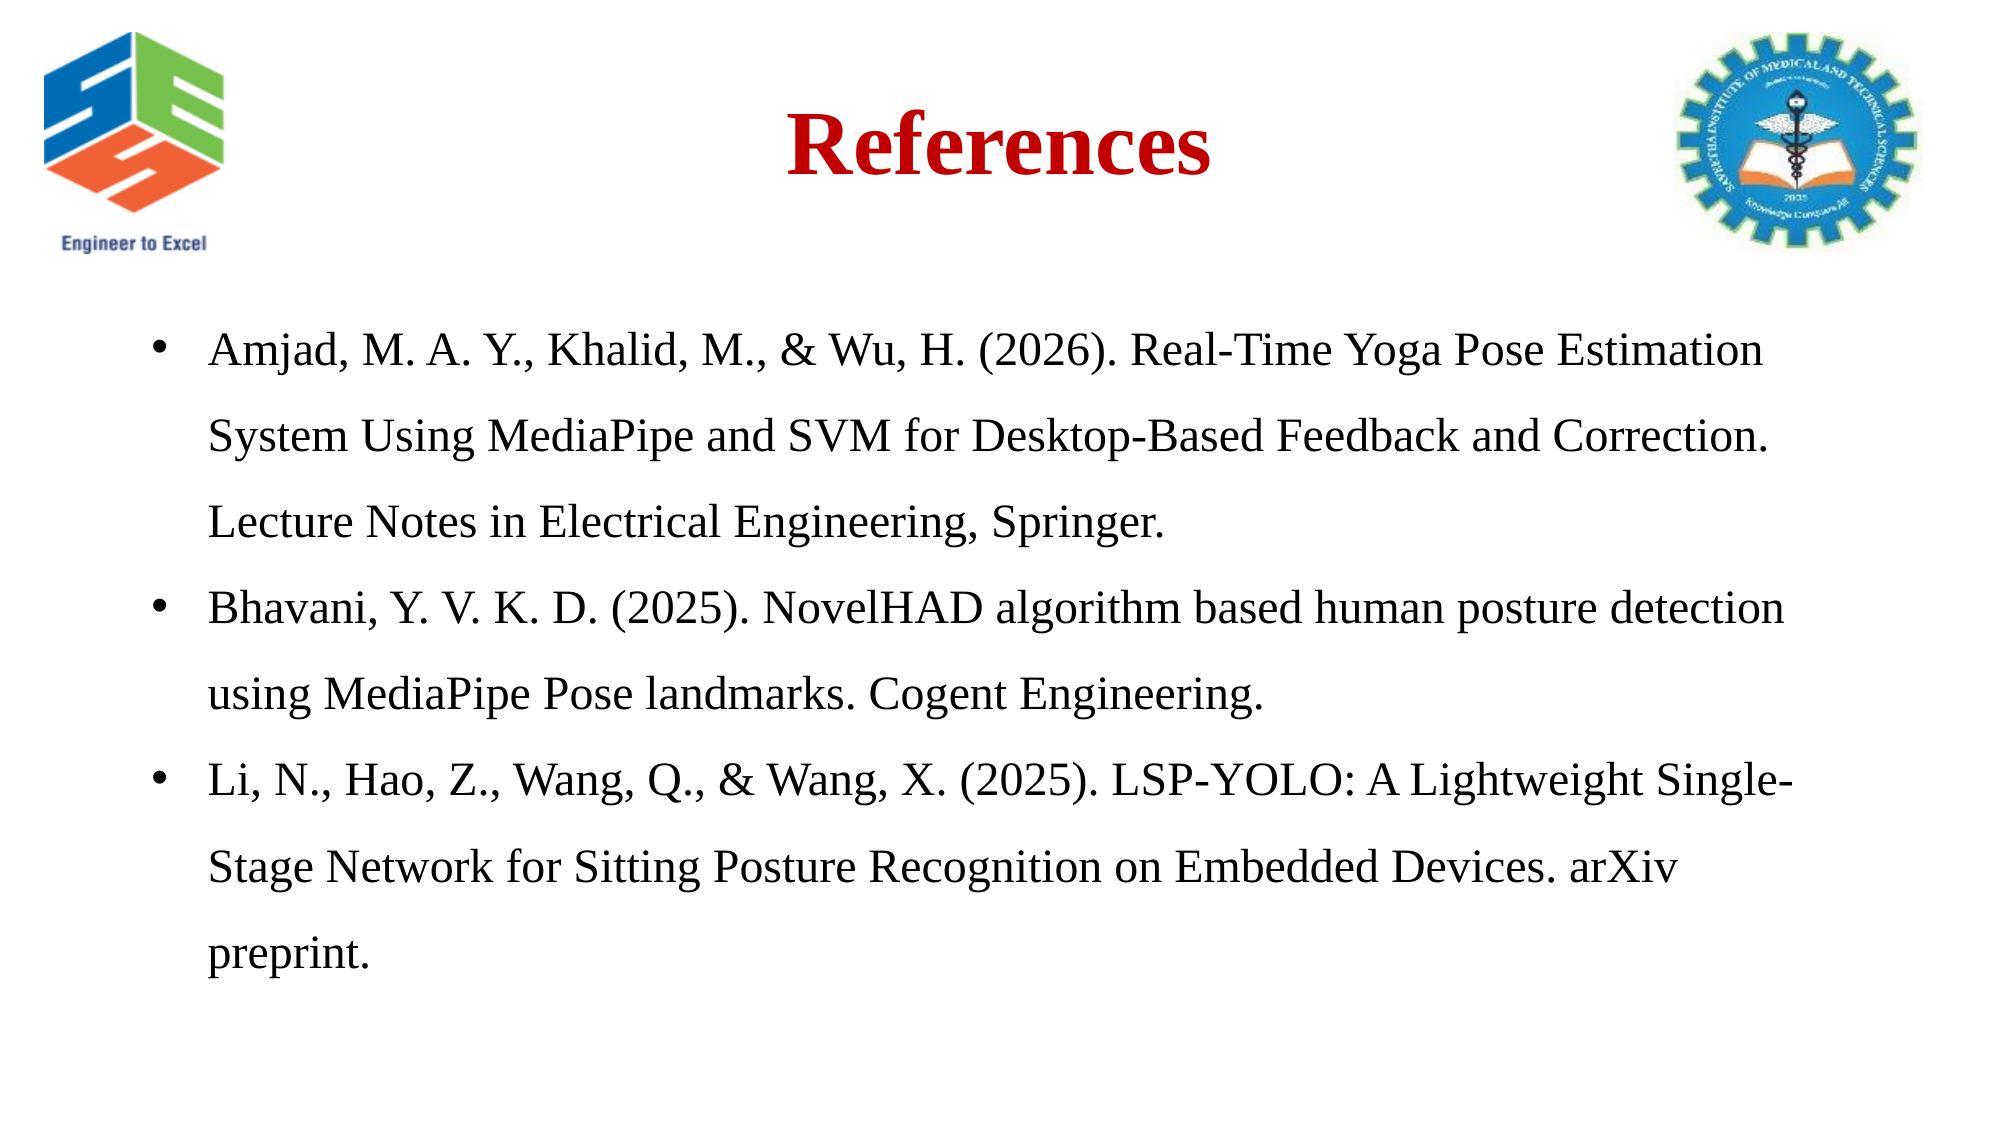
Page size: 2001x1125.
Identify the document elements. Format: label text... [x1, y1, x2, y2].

picture [1674, 32, 1924, 254]
picture [44, 32, 231, 254]
text_box References [231, 51, 1674, 203]
text_box Amjad, M. A. Y., Khalid, M., & Wu, H. (2026). Real-Time Yoga Pose Estimation System Using MediaPipe and SVM for Desktop-Based Feedback and Correction. Lecture Notes in Electrical Engineering, Springer. Bhavani, Y. V. K. D. (2025). NovelHAD algorithm based human posture detection using MediaPipe Pose landmarks. Cogent Engineering. Li, N., Hao, Z., Wang, Q., & Wang, X. (2025). LSP-YOLO: A Lightweight Single-Stage Network for Sitting Posture Recognition on Embedded Devices. arXiv preprint. [136, 280, 1853, 1072]
